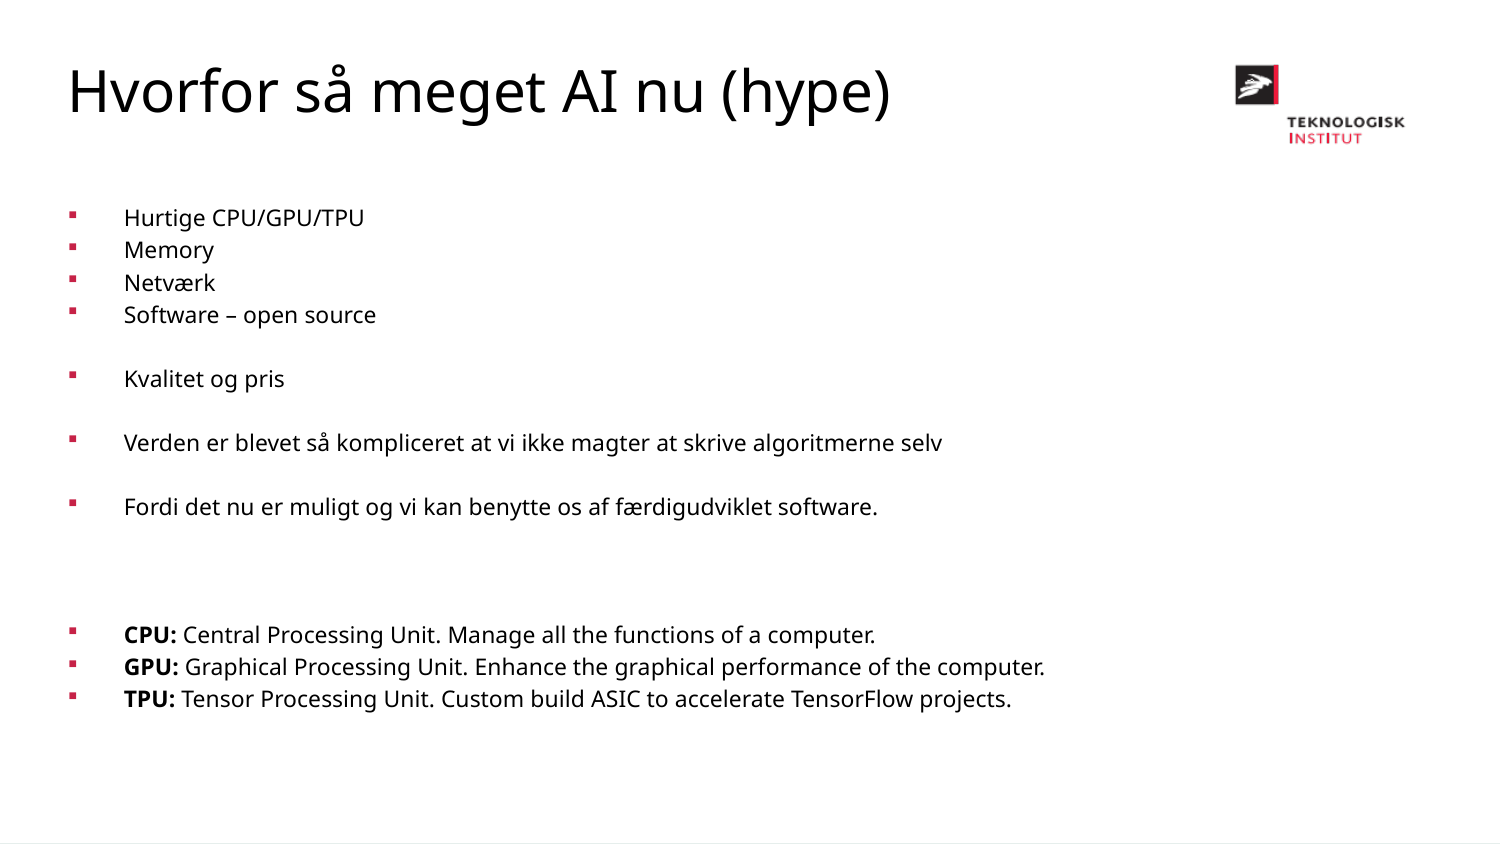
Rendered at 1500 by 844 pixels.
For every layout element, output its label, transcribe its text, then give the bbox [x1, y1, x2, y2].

list Hvorfor så meget AI nu (hype) [46, 33, 1204, 185]
list Hurtige CPU/GPU/TPU Memory Netværk Software – open source Kvalitet og pris Verden er blevet så kompliceret at vi ikke magter at skrive algoritmerne selv Fordi det nu er muligt og vi kan benytte os af færdigudviklet software. CPU: Central Processing Unit. Manage all the functions of a computer. GPU: Graphical Processing Unit. Enhance the graphical performance of the computer. TPU: Tensor Processing Unit. Custom build ASIC to accelerate TensorFlow projects. [46, 183, 1447, 774]
